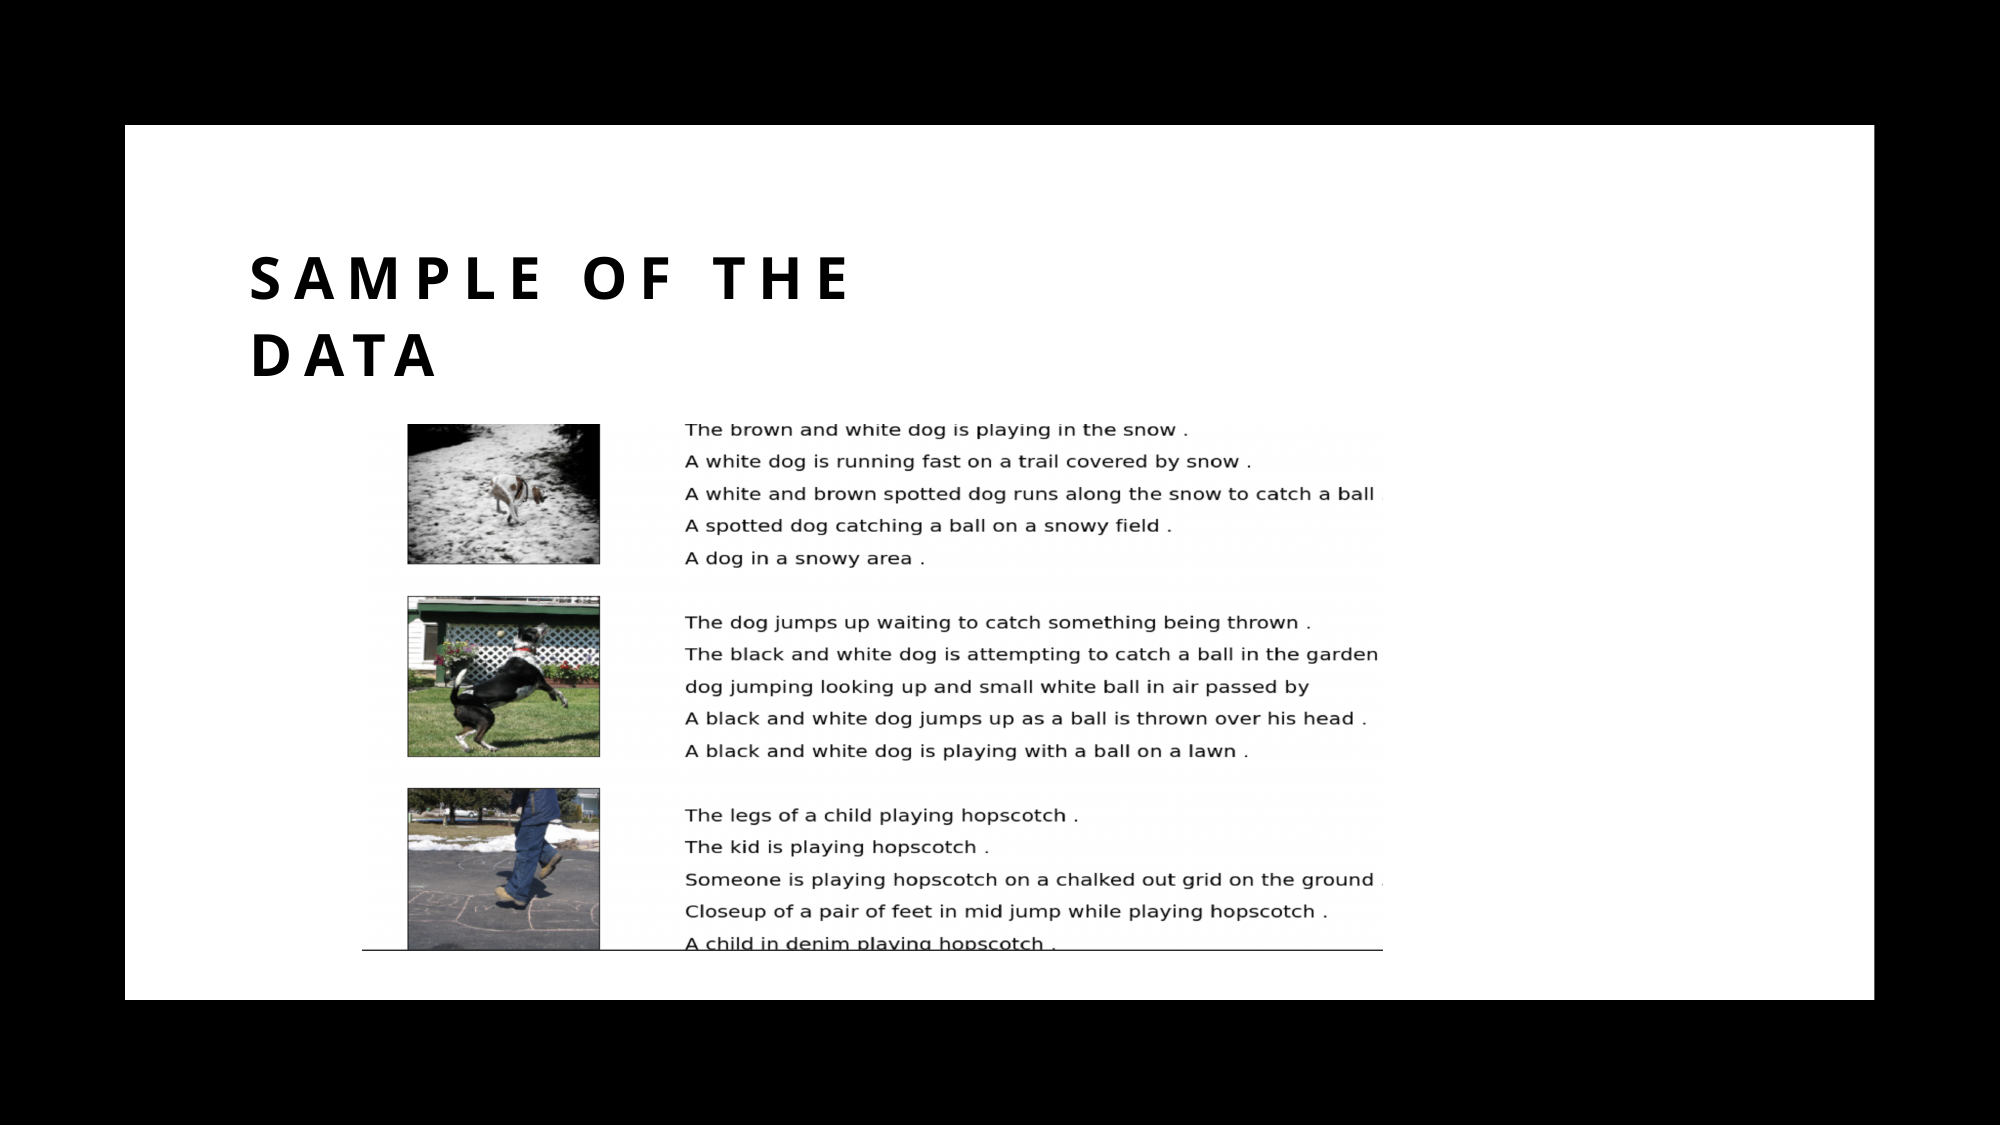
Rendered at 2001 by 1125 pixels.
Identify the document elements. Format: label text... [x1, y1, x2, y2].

text_box [124, 124, 1875, 1001]
text_box [0, 0, 2000, 1125]
title Sample of the Data [234, 225, 1027, 396]
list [362, 424, 1383, 951]
